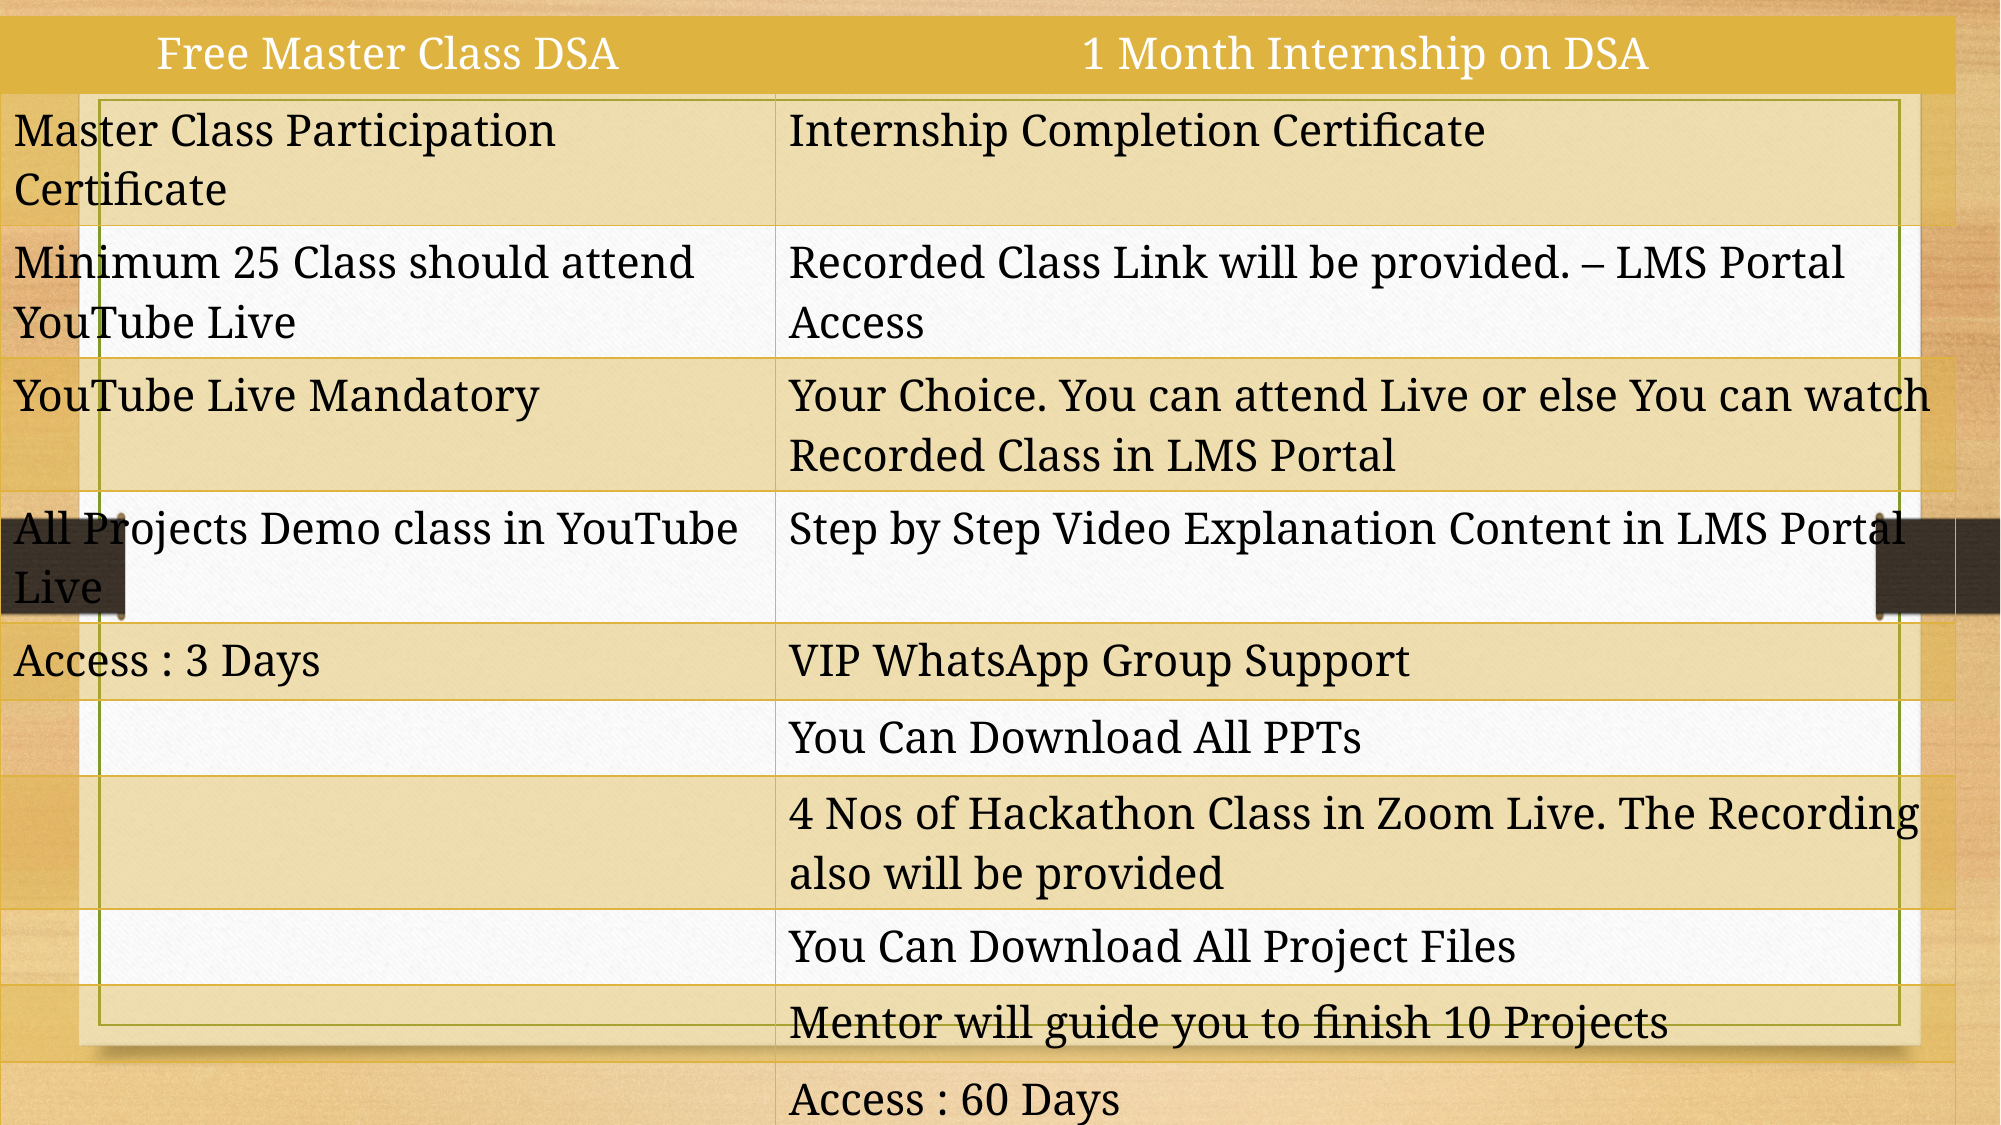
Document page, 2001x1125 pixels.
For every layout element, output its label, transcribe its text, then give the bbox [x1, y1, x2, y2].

table_cell [1, 777, 775, 908]
table_cell [1, 910, 775, 984]
table_cell VIP WhatsApp Group Support [776, 624, 1955, 699]
picture [0, 0, 2001, 1125]
table_header 1 Month Internship on DSA [776, 17, 1955, 92]
table_cell You Can Download All Project Files [776, 910, 1955, 984]
table_cell 4 Nos of Hackathon Class in Zoom Live. The Recording also will be provided [776, 777, 1955, 908]
table_cell Recorded Class Link will be provided. – LMS Portal Access [776, 226, 1955, 357]
table_cell Step by Step Video Explanation Content in LMS Portal [776, 492, 1955, 622]
table_cell Your Choice. You can attend Live or else You can watch Recorded Class in LMS Portal [776, 359, 1955, 490]
table_cell Access : 3 Days [1, 624, 775, 699]
table_cell [1, 701, 775, 775]
table_cell You Can Download All PPTs [776, 701, 1955, 775]
table_cell Mentor will guide you to finish 10 Projects [776, 986, 1955, 1061]
table_cell Minimum 25 Class should attend YouTube Live [1, 226, 775, 357]
table_cell [1, 986, 775, 1061]
table_cell Master Class Participation Certificate [1, 94, 775, 225]
table_cell Access : 60 Days [776, 1063, 1955, 1125]
table_header Free Master Class DSA [1, 17, 775, 92]
table_cell Internship Completion Certificate [776, 94, 1955, 225]
table_cell YouTube Live Mandatory [1, 359, 775, 490]
table_cell All Projects Demo class in YouTube Live [1, 492, 775, 622]
table_cell [1, 1063, 775, 1125]
